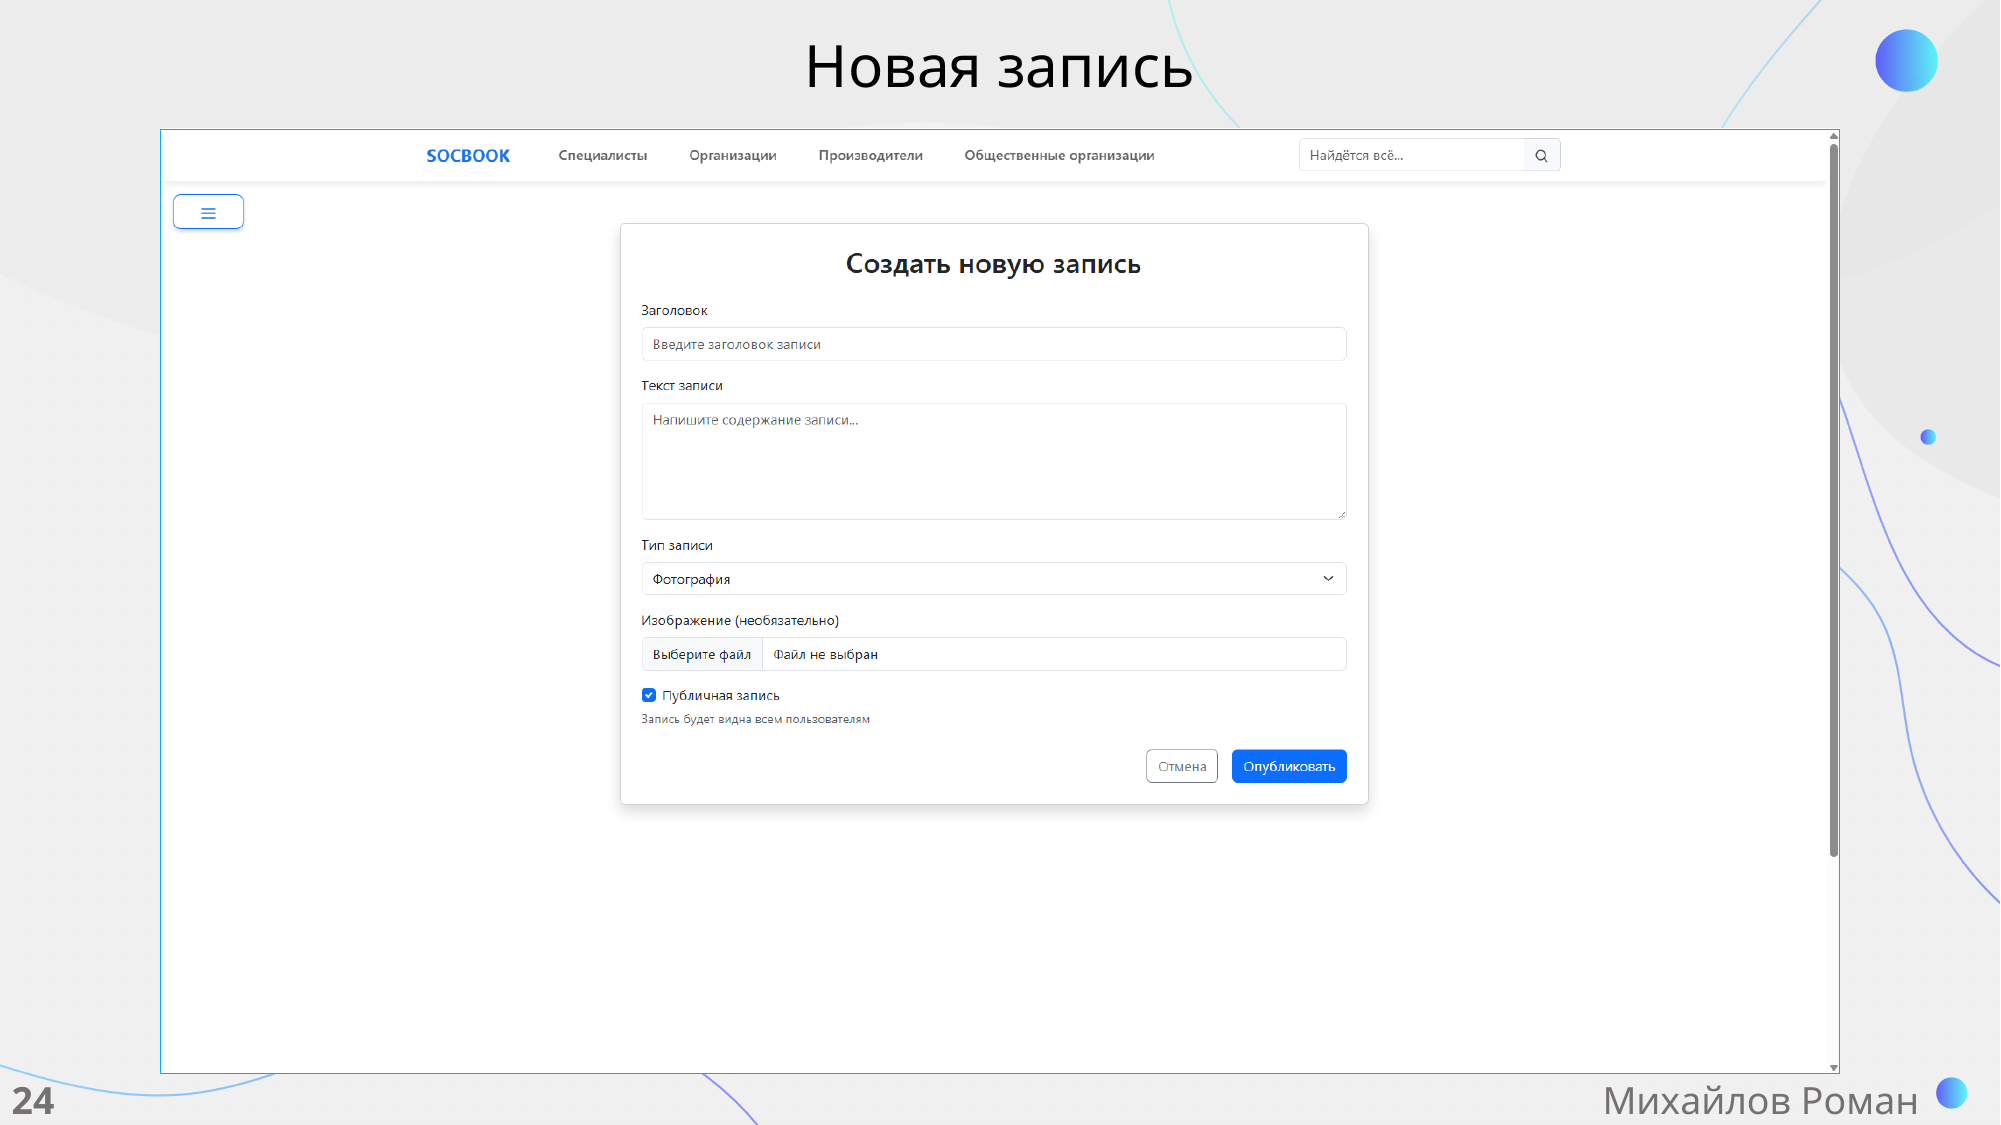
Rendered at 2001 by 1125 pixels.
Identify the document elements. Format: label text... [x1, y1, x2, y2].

text_box Новая запись [666, 21, 1334, 107]
table_header 24 [0, 1067, 352, 1125]
picture [0, 0, 2000, 1125]
table_header Михайлов Роман [352, 1067, 1935, 1125]
picture [162, 131, 1838, 1072]
